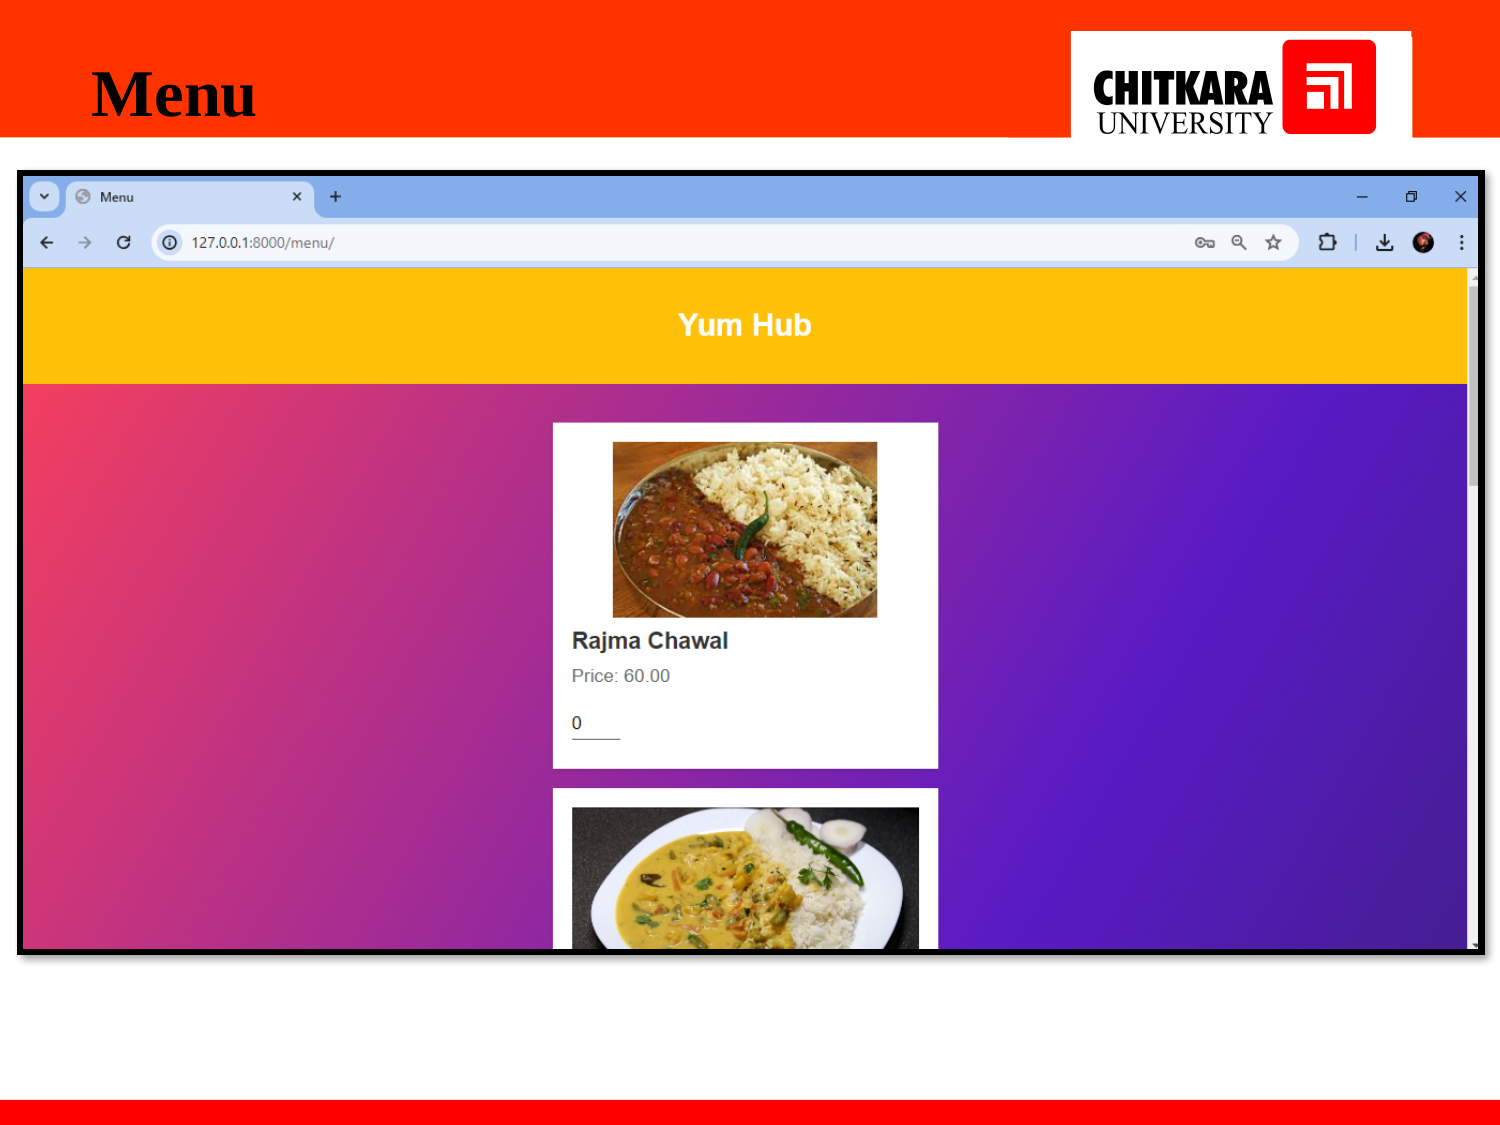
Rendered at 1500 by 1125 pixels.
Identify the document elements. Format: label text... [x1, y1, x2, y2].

text_box Menu [76, 42, 963, 138]
picture [1074, 37, 1391, 138]
picture [23, 175, 1479, 950]
